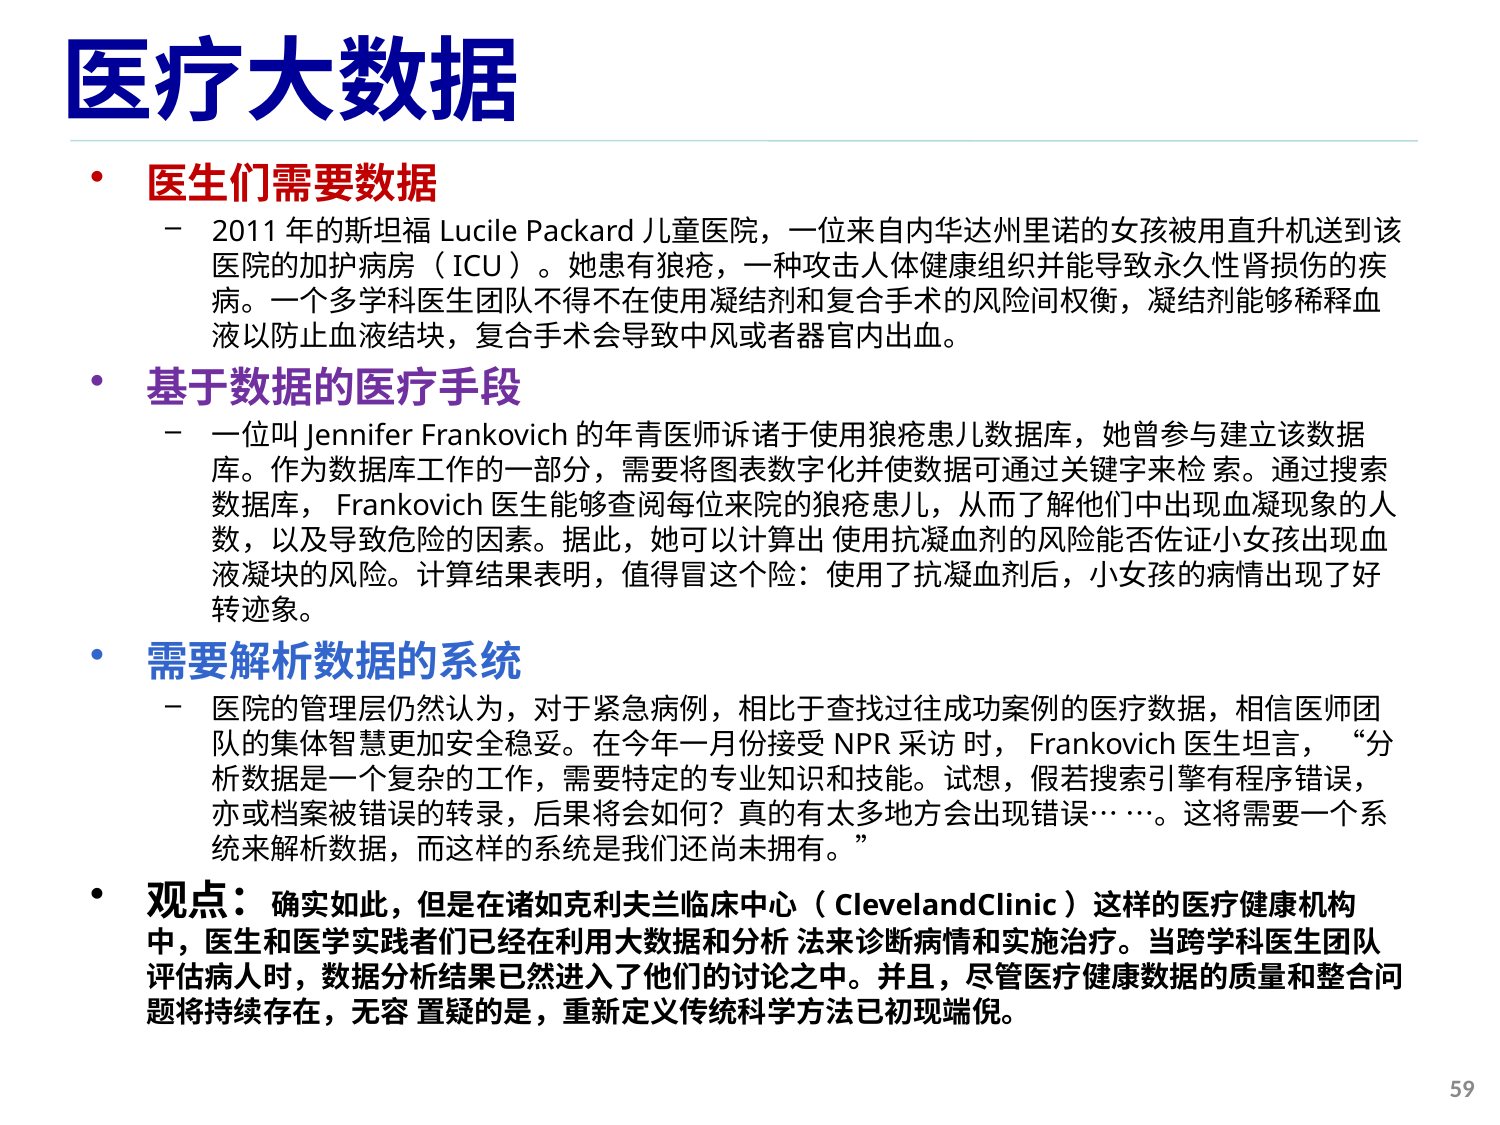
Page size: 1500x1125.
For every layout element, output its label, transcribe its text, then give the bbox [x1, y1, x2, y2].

text_box 59 [1139, 1057, 1490, 1118]
title 医疗大数据 [46, 11, 1419, 143]
list 医生们需要数据 2011年的斯坦福Lucile Packard儿童医院，一位来自内华达州里诺的女孩被用直升机送到该医院的加护病房（ICU）。她患有狼疮，一种攻击人体健康组织并能导致永久性肾损伤的疾病。一个多学科医生团队不得不在使用凝结剂和复合手术的风险间权衡，凝结剂能够稀释血液以防止血液结块，复合手术会导致中风或者器官内出血。 基于数据的医疗手段 一位叫Jennifer Frankovich的年青医师诉诸于使用狼疮患儿数据库，她曾参与建立该数据库。作为数据库工作的一部分，需要将图表数字化并使数据可通过关键字来检 索。通过搜索数据库，Frankovich医生能够查阅每位来院的狼疮患儿，从而了解他们中出现血凝现象的人数，以及导致危险的因素。据此，她可以计算出 使用抗凝血剂的风险能否佐证小女孩出现血液凝块的风险。计算结果表明，值得冒这个险：使用了抗凝血剂后，小女孩的病情出现了好转迹象。 需要解析数据的系统 医院的管理层仍然认为，对于紧急病例，相比于查找过往成功案例的医疗数据，相信医师团队的集体智慧更加安全稳妥。在今年一月份接受NPR采访 时，Frankovich医生坦言， “分析数据是一个复杂的工作，需要特定的专业知识和技能。试想，假若搜索引擎有程序错误，亦或档案被错误的转录，后果将会如何？真的有太多地方会出现错误… …。这将需要一个系统来解析数据，而这样的系统是我们还尚未拥有。” 观点：确实如此，但是在诸如克利夫兰临床中心（ClevelandClinic）这样的医疗健康机构中，医生和医学实践者们已经在利用大数据和分析 法来诊断病情和实施治疗。当跨学科医生团队评估病人时，数据分析结果已然进入了他们的讨论之中。并且，尽管医疗健康数据的质量和整合问题将持续存在，无容 置疑的是，重新定义传统科学方法已初现端倪。 [74, 148, 1426, 1024]
